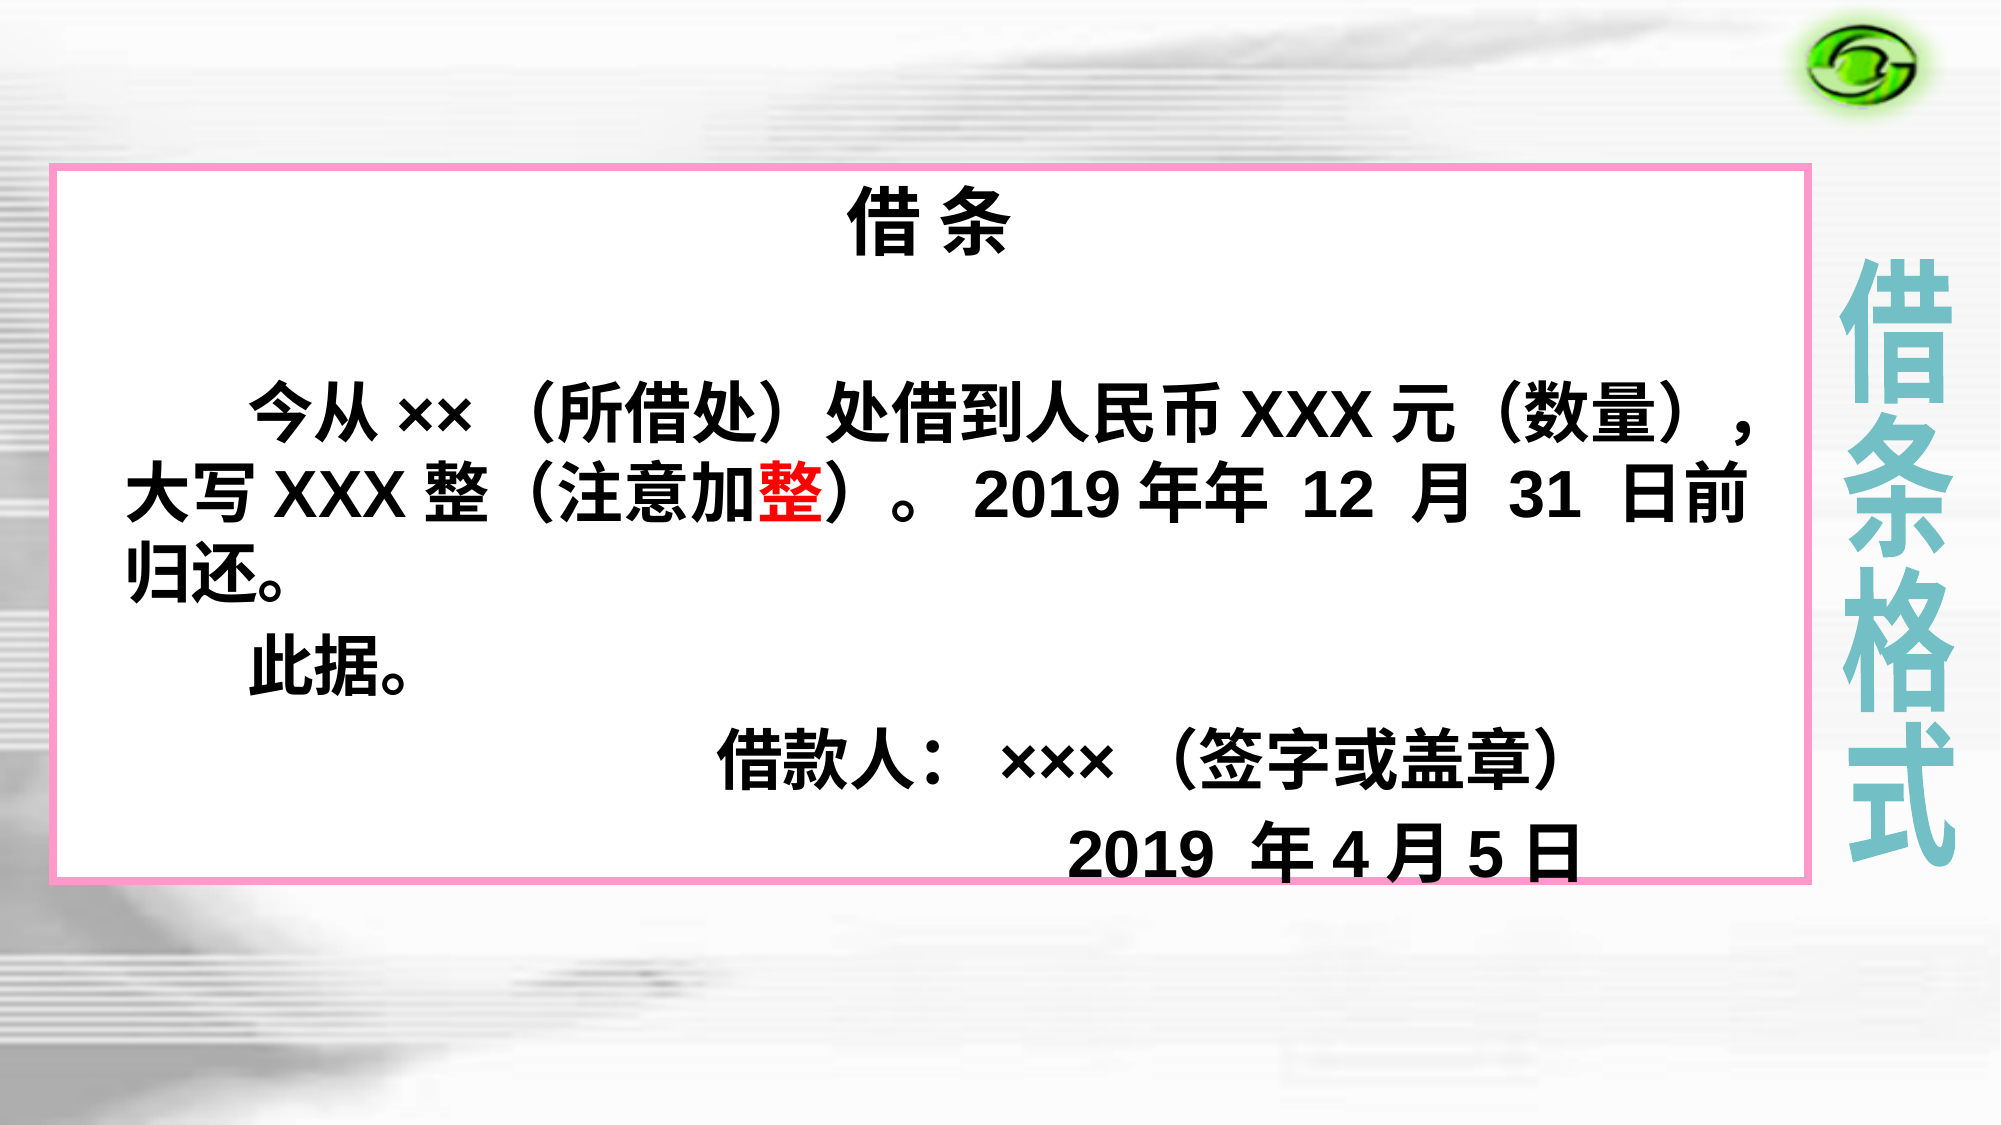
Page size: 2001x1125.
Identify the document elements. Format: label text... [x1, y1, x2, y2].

picture [0, 0, 2001, 1125]
text_box 借 条 今从××（所借处）处借到人民币XXX元（数量），大写XXX整（注意加整）。2019年年 12 月 31 日前归还。 此据。 借款人：×××（签字或盖章） 2019 年4月5日 [53, 166, 1808, 881]
